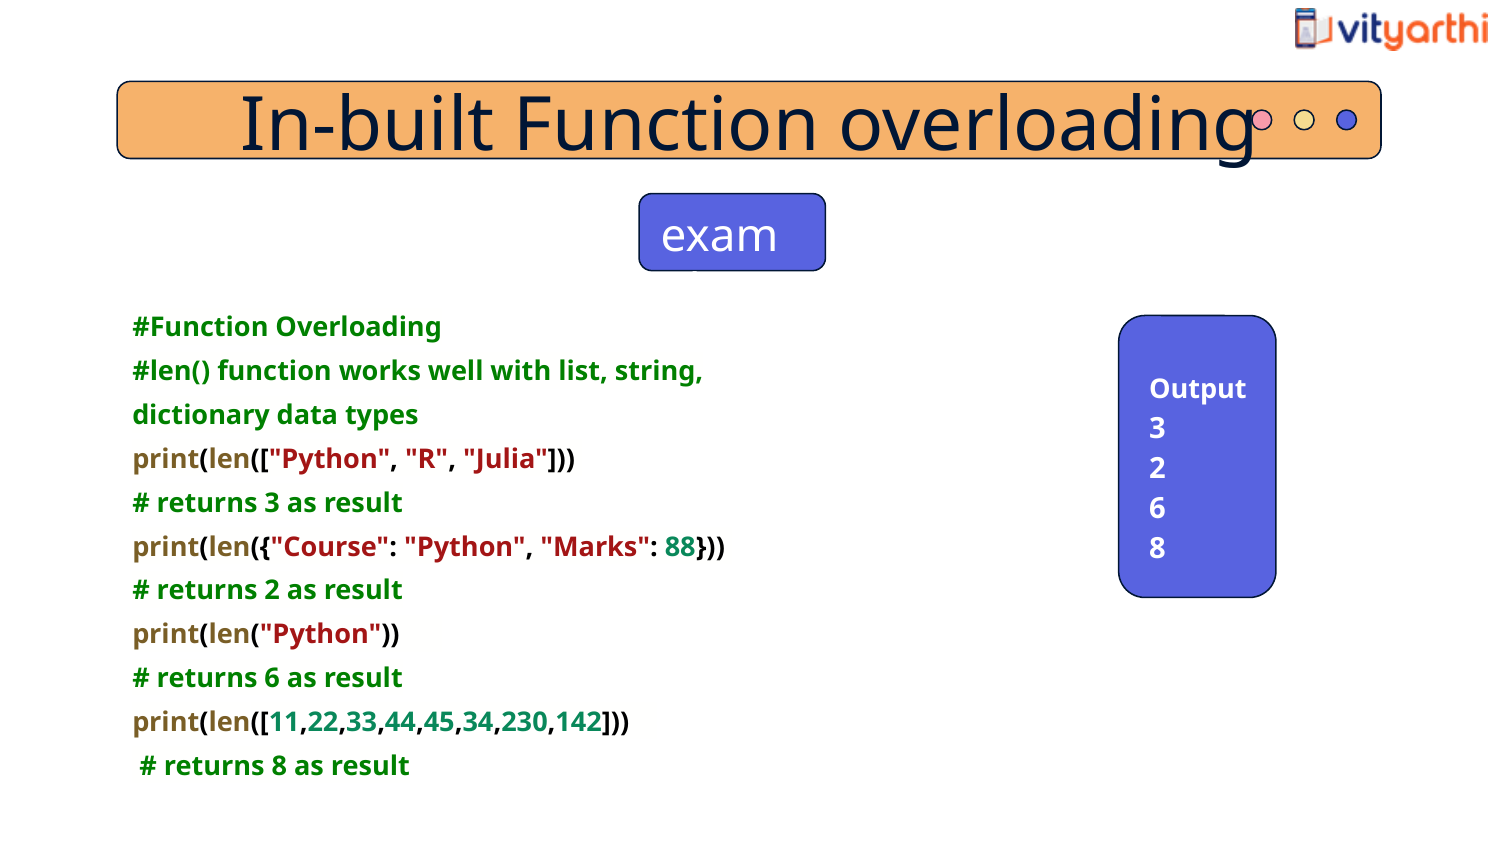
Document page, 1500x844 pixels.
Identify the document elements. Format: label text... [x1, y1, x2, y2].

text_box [1251, 109, 1357, 131]
text_box example [648, 204, 807, 262]
picture [1295, 8, 1488, 51]
text_box #Function Overloading #len() function works well with list, string, dictionary data types print(len(["Python", "R", "Julia"])) # returns 3 as result print(len({"Course": "Python", "Marks": 88})) # returns 2 as result print(len("Python")) # returns 6 as result print(len([11,22,33,44,45,34,230,142])) # returns 8 as result [117, 283, 792, 796]
text_box [1276, 81, 1382, 159]
text_box [117, 81, 223, 159]
text_box [1118, 315, 1276, 598]
text_box In-built Function overloading [223, 72, 1276, 167]
text_box [639, 193, 826, 271]
text_box Output 3 2 6 8 [1134, 340, 1276, 580]
